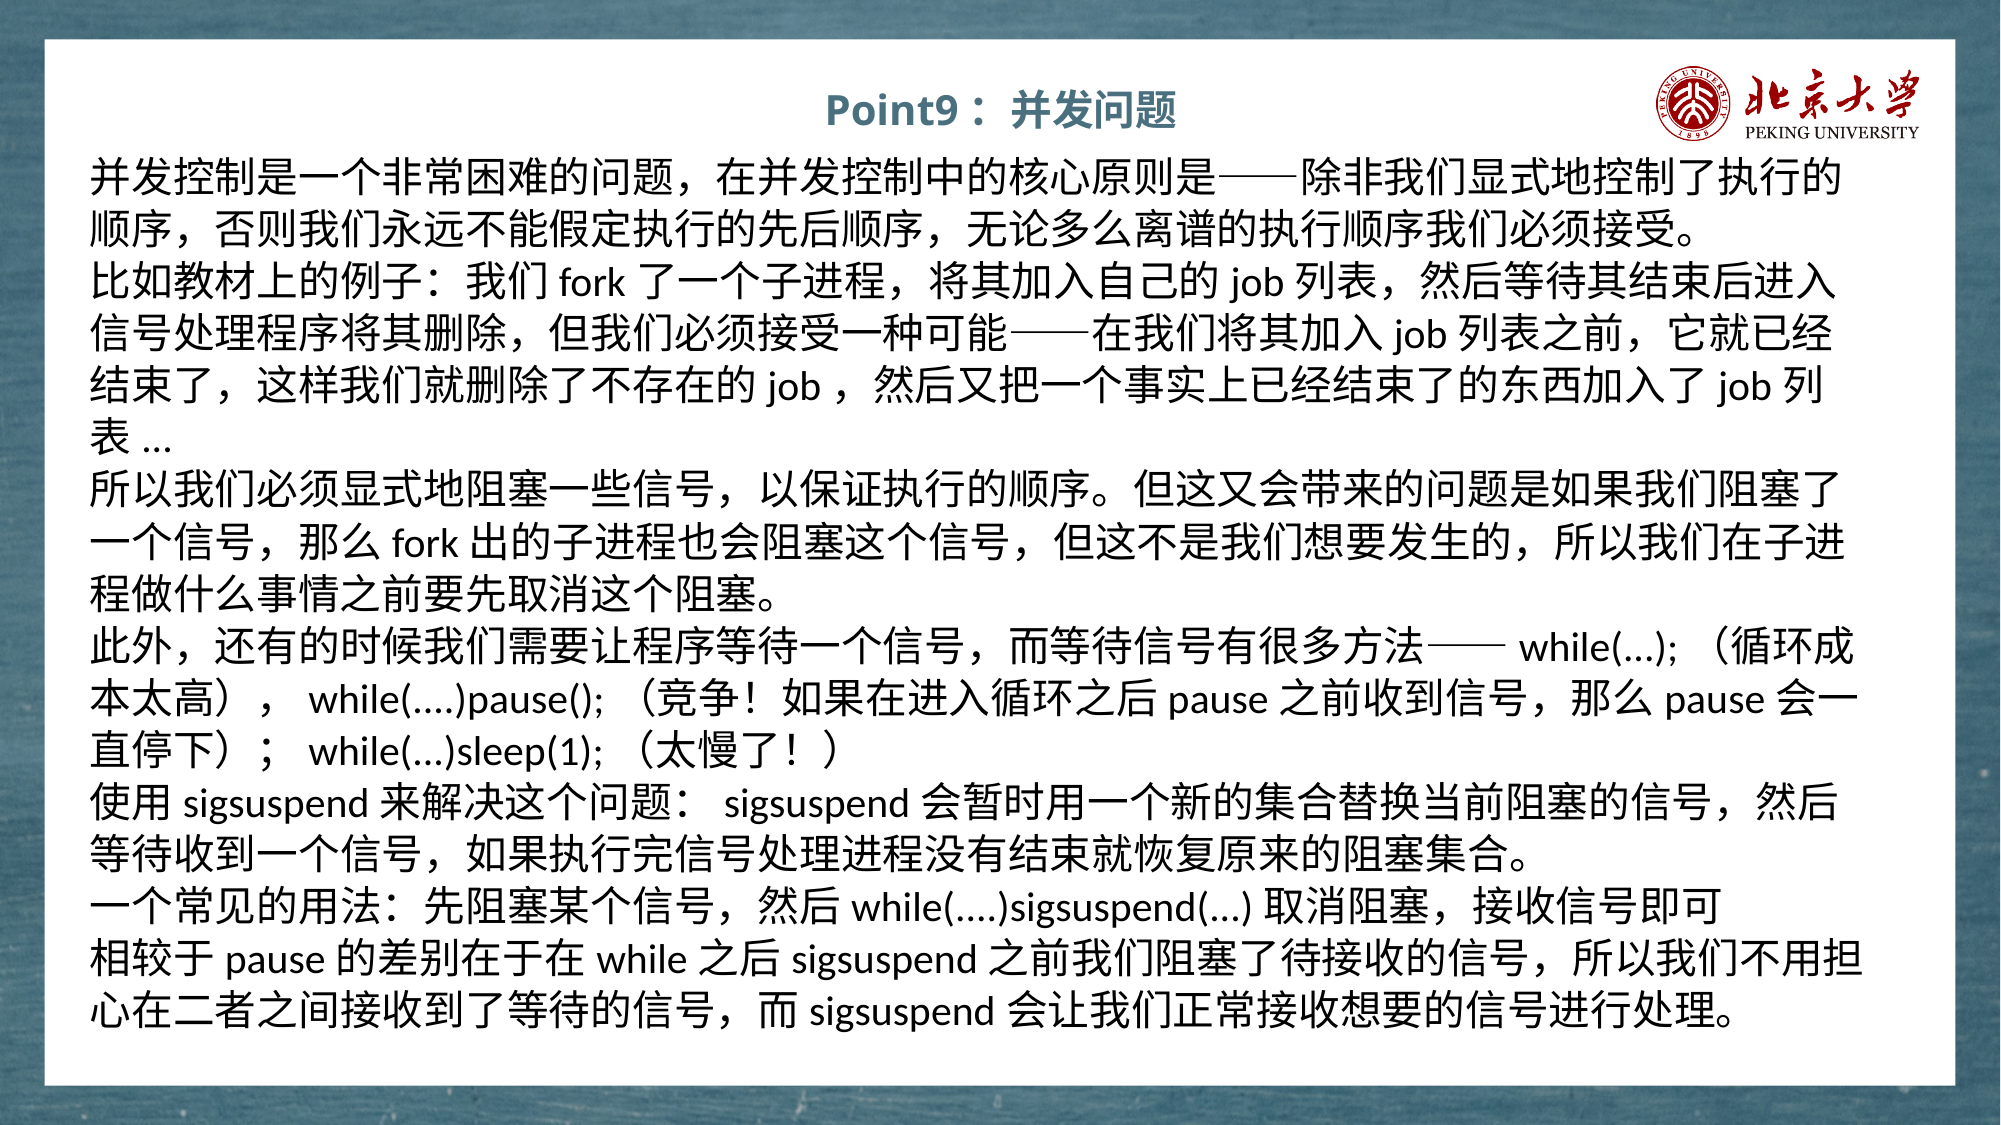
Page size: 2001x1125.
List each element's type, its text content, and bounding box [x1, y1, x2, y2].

picture [0, 0, 2001, 1125]
text_box Point9：并发问题 [767, 76, 1235, 141]
text_box [44, 38, 1956, 1087]
text_box 并发控制是一个非常困难的问题，在并发控制中的核心原则是——除非我们显式地控制了执行的顺序，否则我们永远不能假定执行的先后顺序，无论多么离谱的执行顺序我们必须接受。 比如教材上的例子：我们fork了一个子进程，将其加入自己的job列表，然后等待其结束后进入信号处理程序将其删除，但我们必须接受一种可能——在我们将其加入job列表之前，它就已经结束了，这样我们就删除了不存在的job，然后又把一个事实上已经结束了的东西加入了job列表... 所以我们必须显式地阻塞一些信号，以保证执行的顺序。但这又会带来的问题是如果我们阻塞了一个信号，那么fork出的子进程也会阻塞这个信号，但这不是我们想要发生的，所以我们在子进程做什么事情之前要先取消这个阻塞。 此外，还有的时候我们需要让程序等待一个信号，而等待信号有很多方法——while(...);（循环成本太高），while(....)pause();（竞争！如果在进入循环之后pause之前收到信号，那么pause会一直停下）；while(...)sleep(1);（太慢了！） 使用sigsuspend来解决这个问题：sigsuspend会暂时用一个新的集合替换当前阻塞的信号，然后等待收到一个信号，如果执行完信号处理进程没有结束就恢复原来的阻塞集合。 一个常见的用法：先阻塞某个信号，然后while(....)sigsuspend(...)取消阻塞，接收信号即可 相较于pause的差别在于在while之后sigsuspend之前我们阻塞了待接收的信号，所以我们不用担心在二者之间接收到了等待的信号，而sigsuspend会让我们正常接收想要的信号进行处理。 [74, 141, 1887, 1094]
